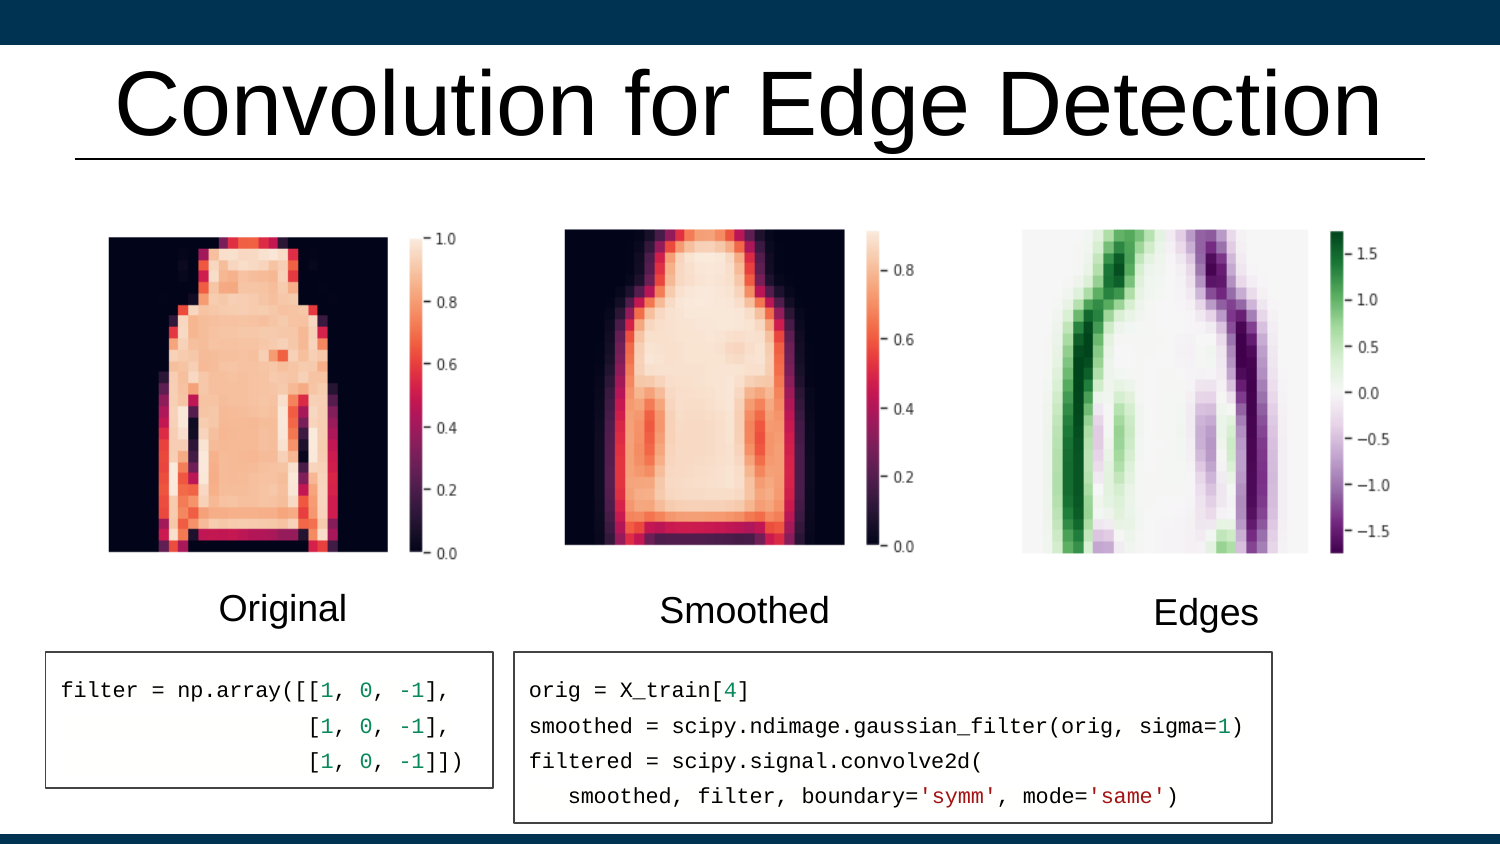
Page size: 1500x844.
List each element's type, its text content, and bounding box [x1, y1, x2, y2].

text_box Smoothed [610, 572, 879, 637]
title Convolution for Edge Detection [75, 28, 1425, 169]
text_box Edges [1072, 572, 1340, 639]
picture [556, 221, 923, 564]
text_box filter = np.array([[1, 0, -1], [1, 0, -1], [1, 0, -1]]) [45, 651, 494, 788]
text_box orig = X_train[4] smoothed = scipy.ndimage.gaussian_filter(orig, sigma=1) filtered = scipy.signal.convolve2d( smoothed, filter, boundary='symm', mode='same') [513, 651, 1273, 824]
picture [1012, 221, 1400, 564]
picture [99, 223, 466, 572]
text_box Original [149, 580, 417, 636]
